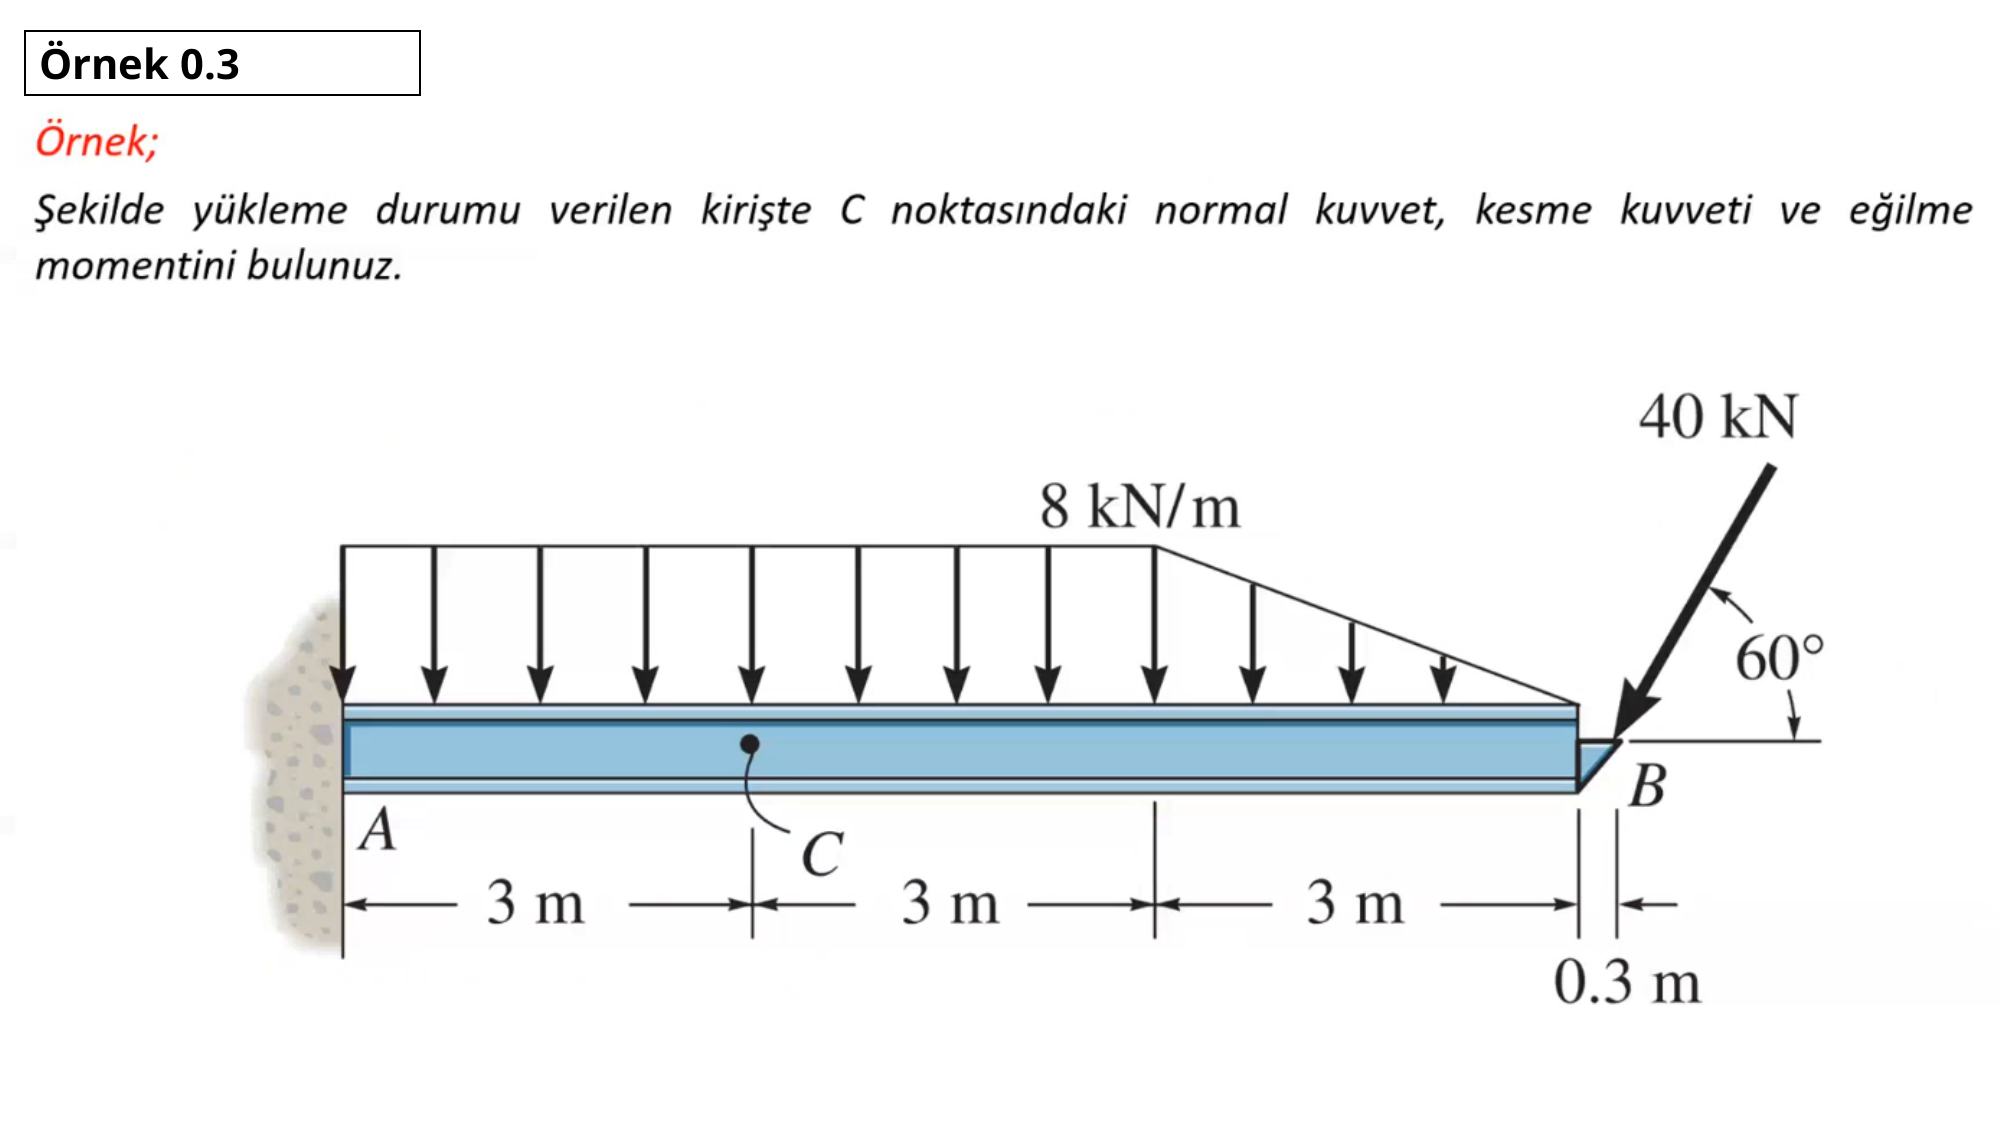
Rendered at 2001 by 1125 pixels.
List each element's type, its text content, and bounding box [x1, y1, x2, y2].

text_box Örnek 0.3 [24, 30, 421, 96]
picture [0, 96, 2000, 1029]
